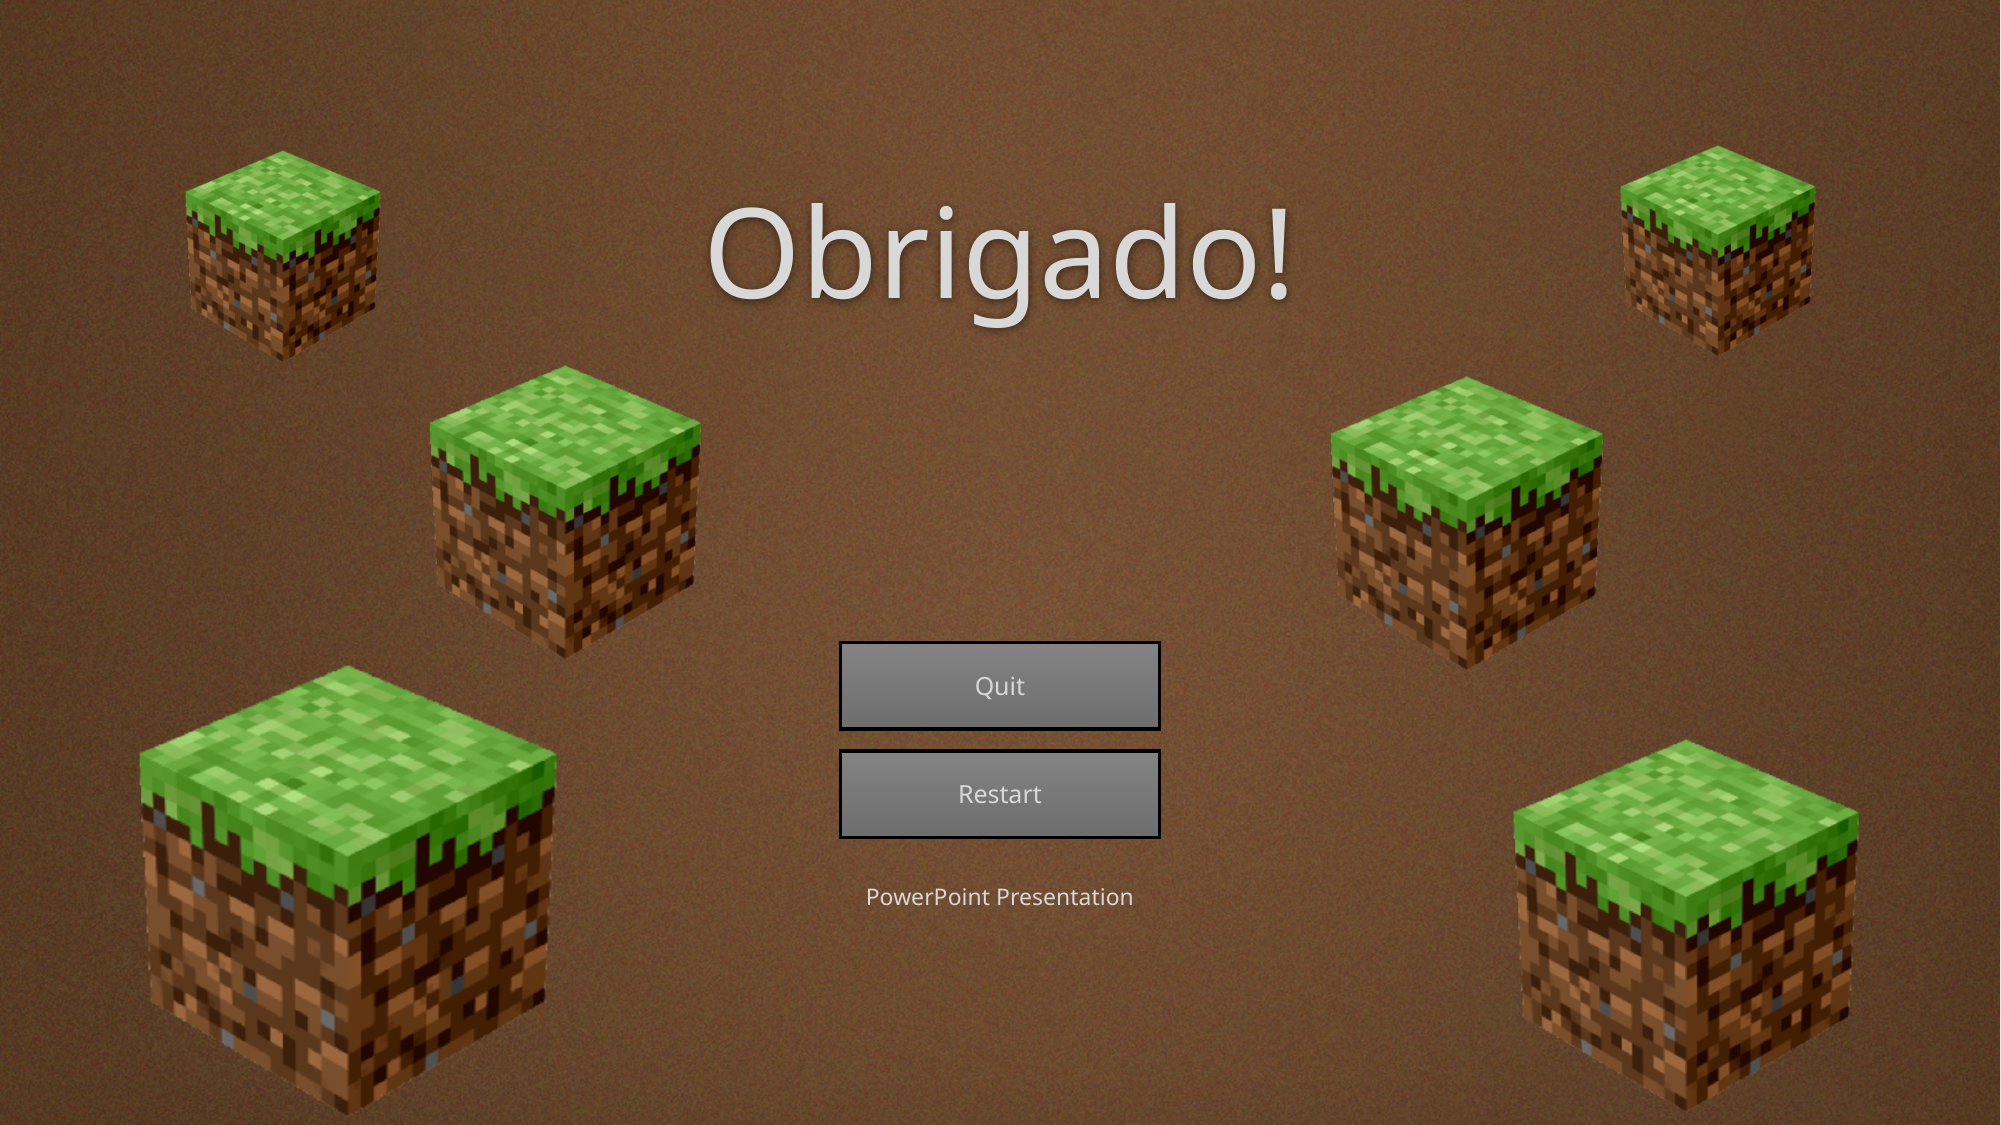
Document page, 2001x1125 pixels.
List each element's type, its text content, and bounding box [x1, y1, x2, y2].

picture [0, 0, 2001, 1125]
text_box [840, 751, 1160, 838]
text_box PowerPoint Presentation [718, 874, 1282, 918]
text_box Quit [934, 663, 1066, 709]
text_box Restart [896, 771, 1104, 817]
text_box [840, 642, 1160, 729]
text_box Obrigado! [343, 91, 1657, 332]
